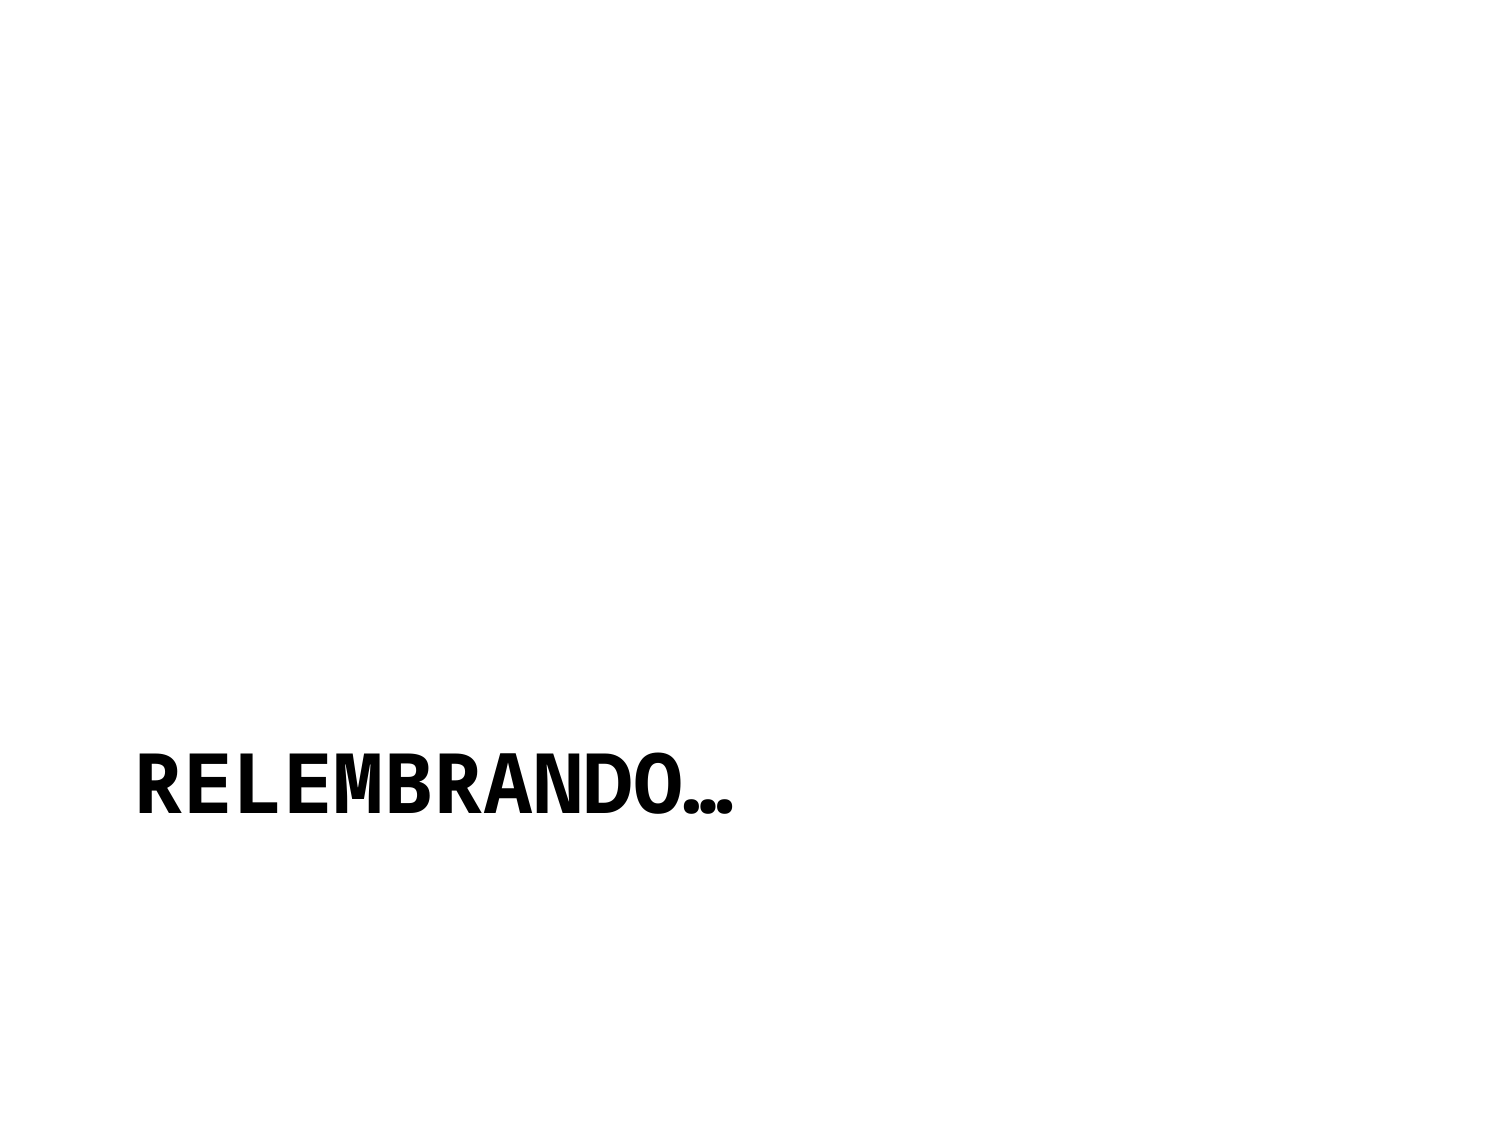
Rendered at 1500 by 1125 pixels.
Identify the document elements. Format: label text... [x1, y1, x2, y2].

title RELEMBRANDO… [118, 722, 1394, 947]
